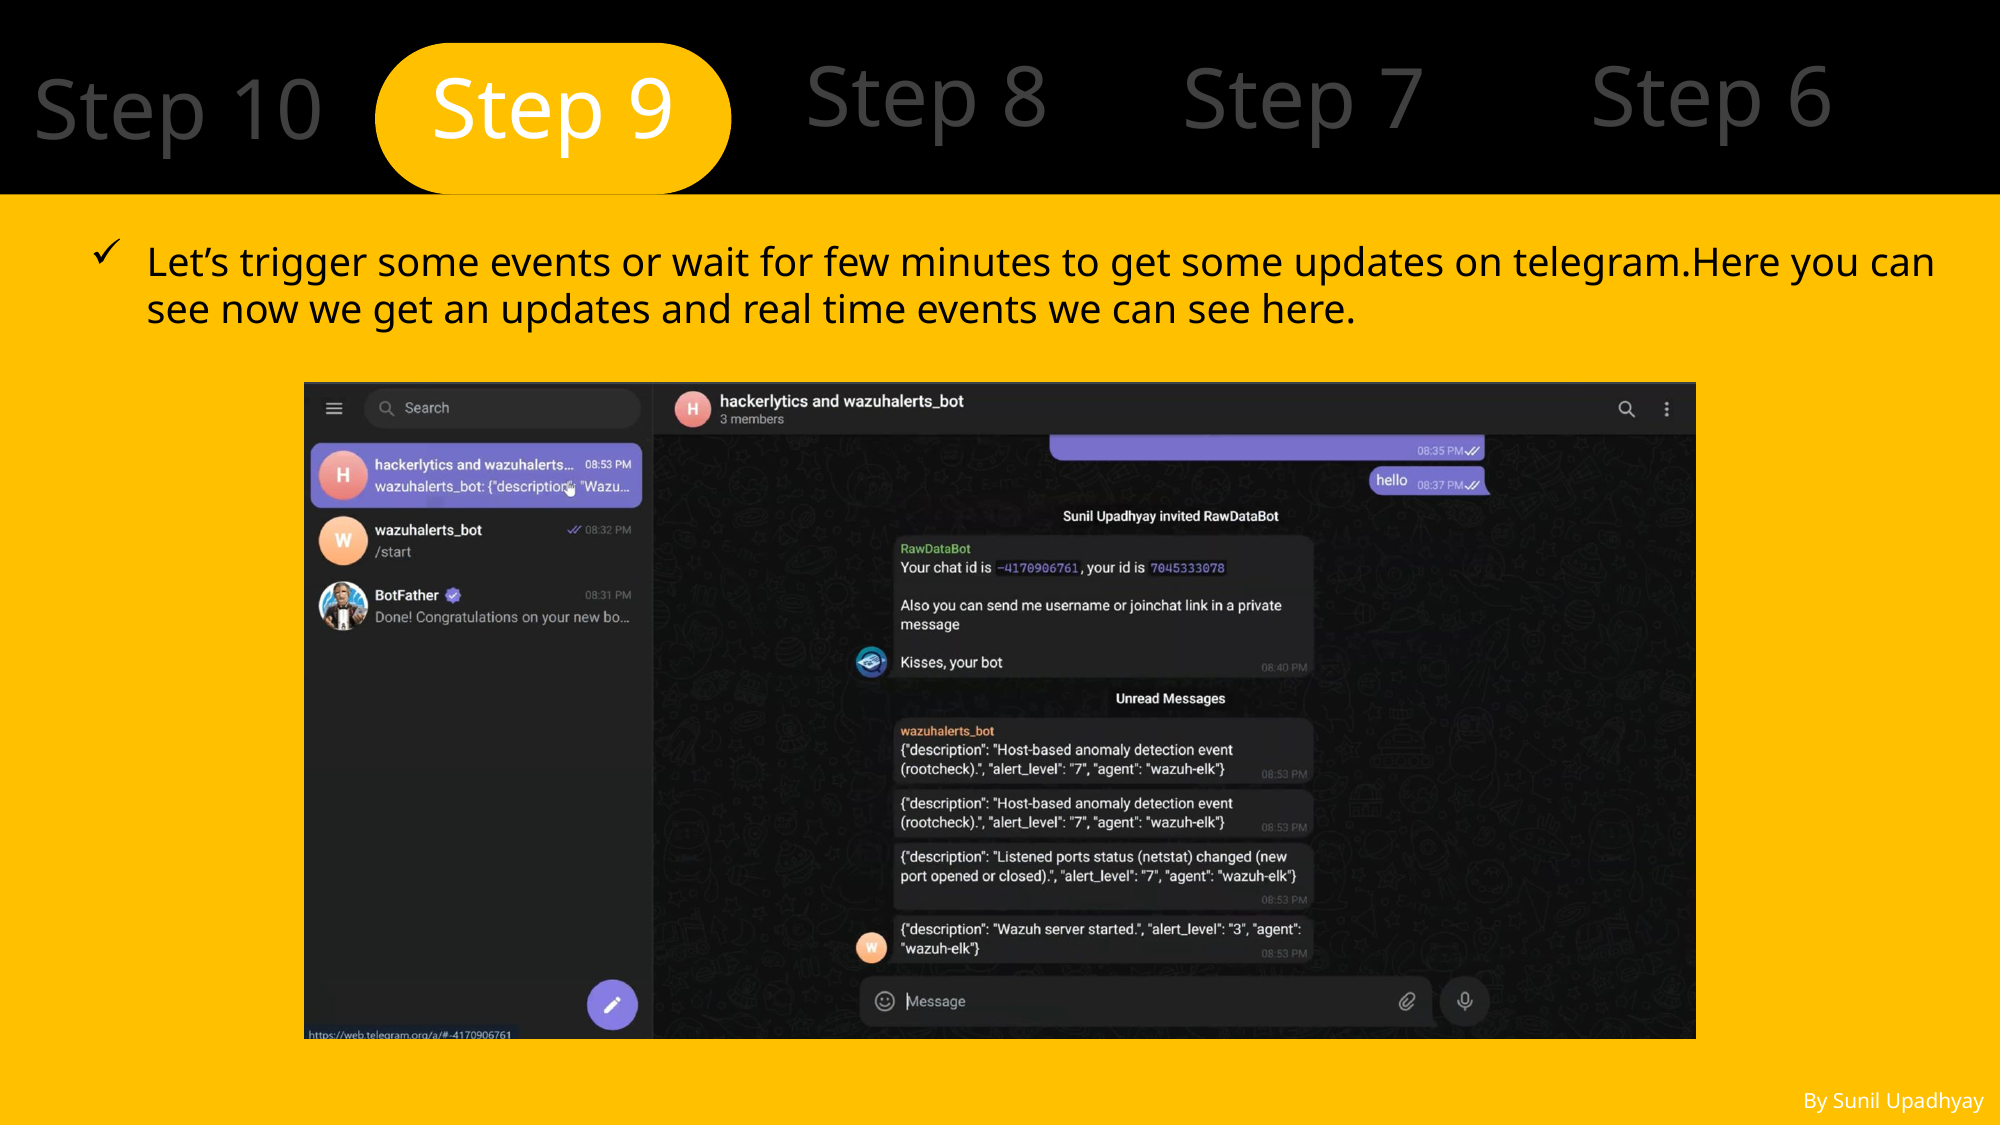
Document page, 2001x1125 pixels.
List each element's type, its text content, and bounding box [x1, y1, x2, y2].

picture [304, 382, 1696, 1039]
text_box [0, 193, 2000, 1125]
text_box [422, 41, 684, 47]
text_box Step 7 [1100, 37, 1509, 153]
text_box Step 8 [723, 35, 1132, 151]
text_box [388, 163, 719, 196]
text_box By Sunil Upadhyay [1788, 1080, 2000, 1121]
text_box Step 9 [349, 47, 758, 163]
text_box Step 10 [0, 48, 383, 164]
text_box Step 6 [1508, 35, 1917, 151]
text_box Let’s trigger some events or wait for few minutes to get some updates on telegram.Here you can see now we get an updates and real time events we can see here. [75, 229, 1964, 339]
